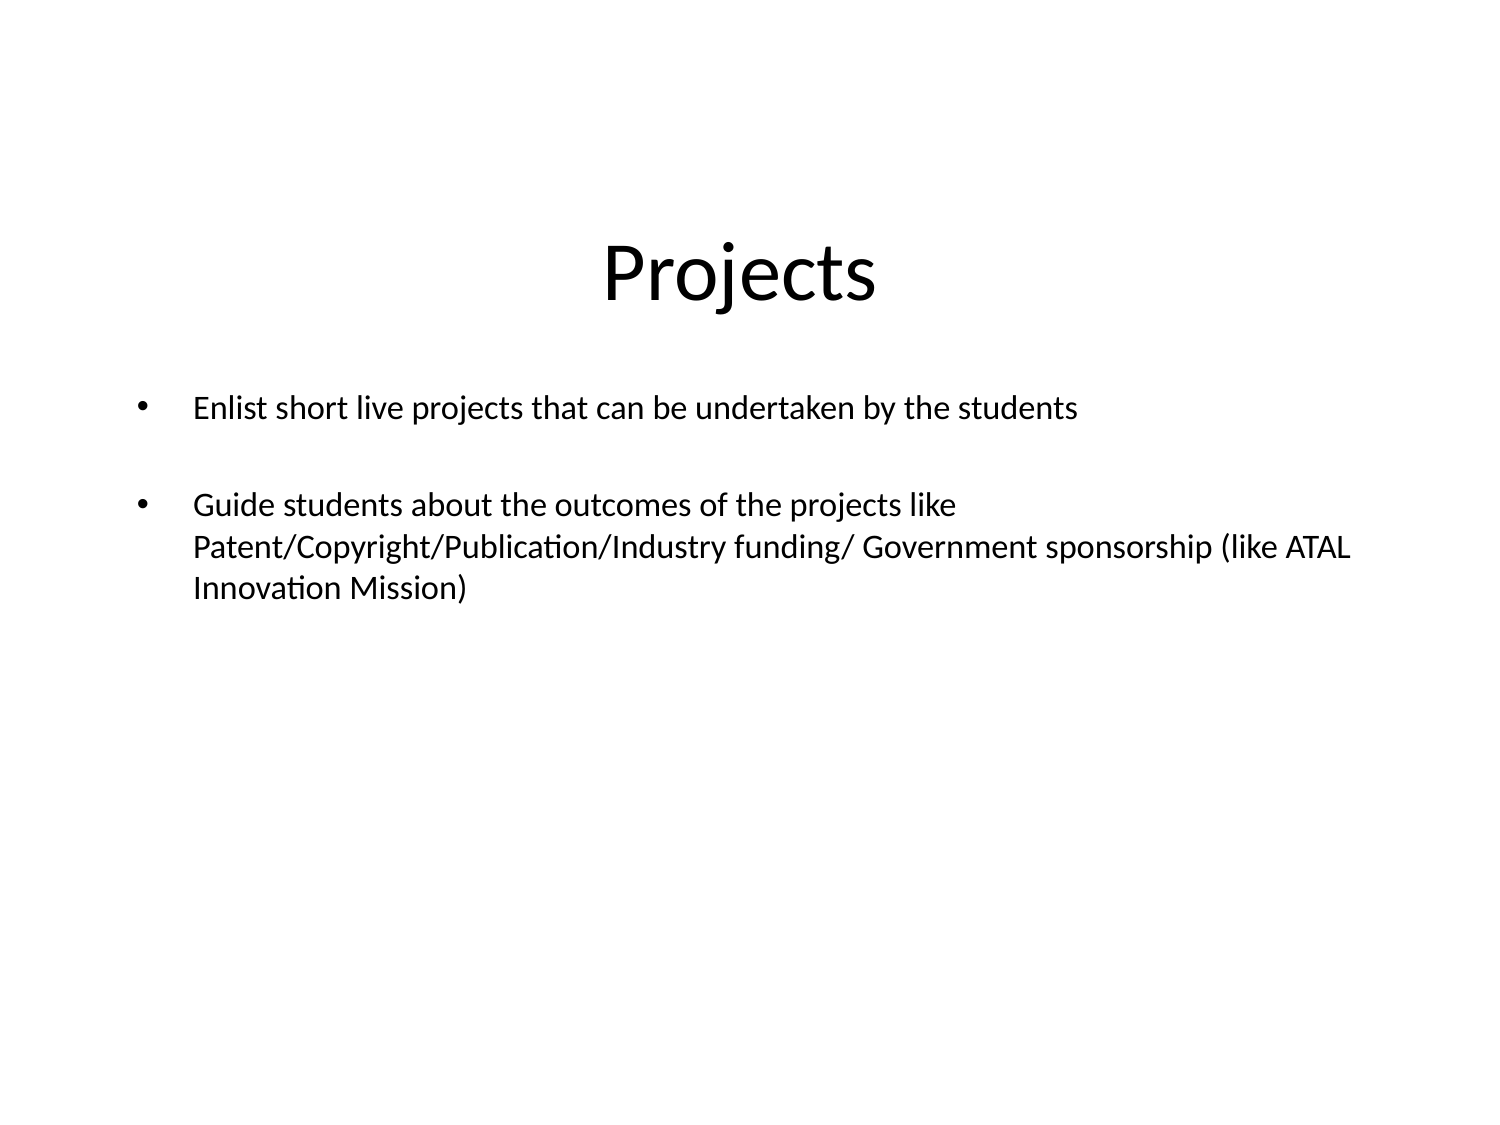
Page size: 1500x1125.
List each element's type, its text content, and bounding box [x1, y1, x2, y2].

title Projects [103, 185, 1397, 349]
list Enlist short live projects that can be undertaken by the students Guide students about the outcomes of the projects like Patent/Copyright/Publication/Industry funding/ Government sponsorship (like ATAL Innovation Mission) [103, 378, 1397, 902]
